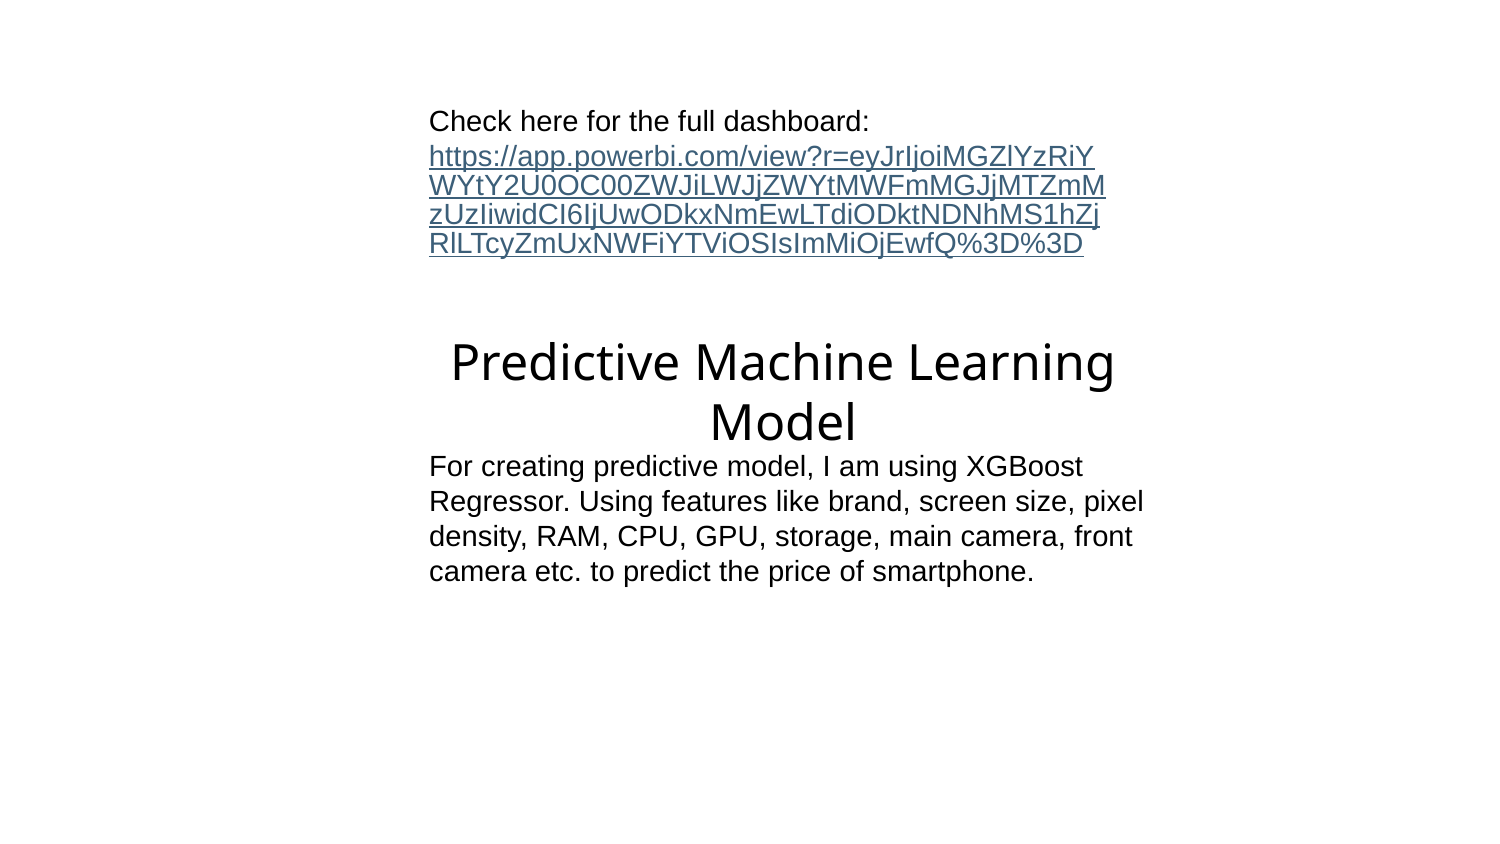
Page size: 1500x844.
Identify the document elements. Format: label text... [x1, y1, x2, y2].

text_box Check here for the full dashboard: https://app.powerbi.com/view?r=eyJrIjoiMGZlYzRiYWYtY2U0OC00ZWJiLWJjZWYtMWFmMGJjMTZmMzUzIiwidCI6IjUwODkxNmEwLTdiODktNDNhMS1hZjRlLTcyZmUxNWFiYTViOSIsImMiOjEwfQ%3D%3D [414, 95, 1135, 180]
text_box For creating predictive model, I am using XGBoost Regressor. Using features like brand, screen size, pixel density, RAM, CPU, GPU, storage, main camera, front camera etc. to predict the price of smartphone. [414, 440, 1235, 595]
title Predictive Machine Learning Model [382, 358, 1185, 422]
